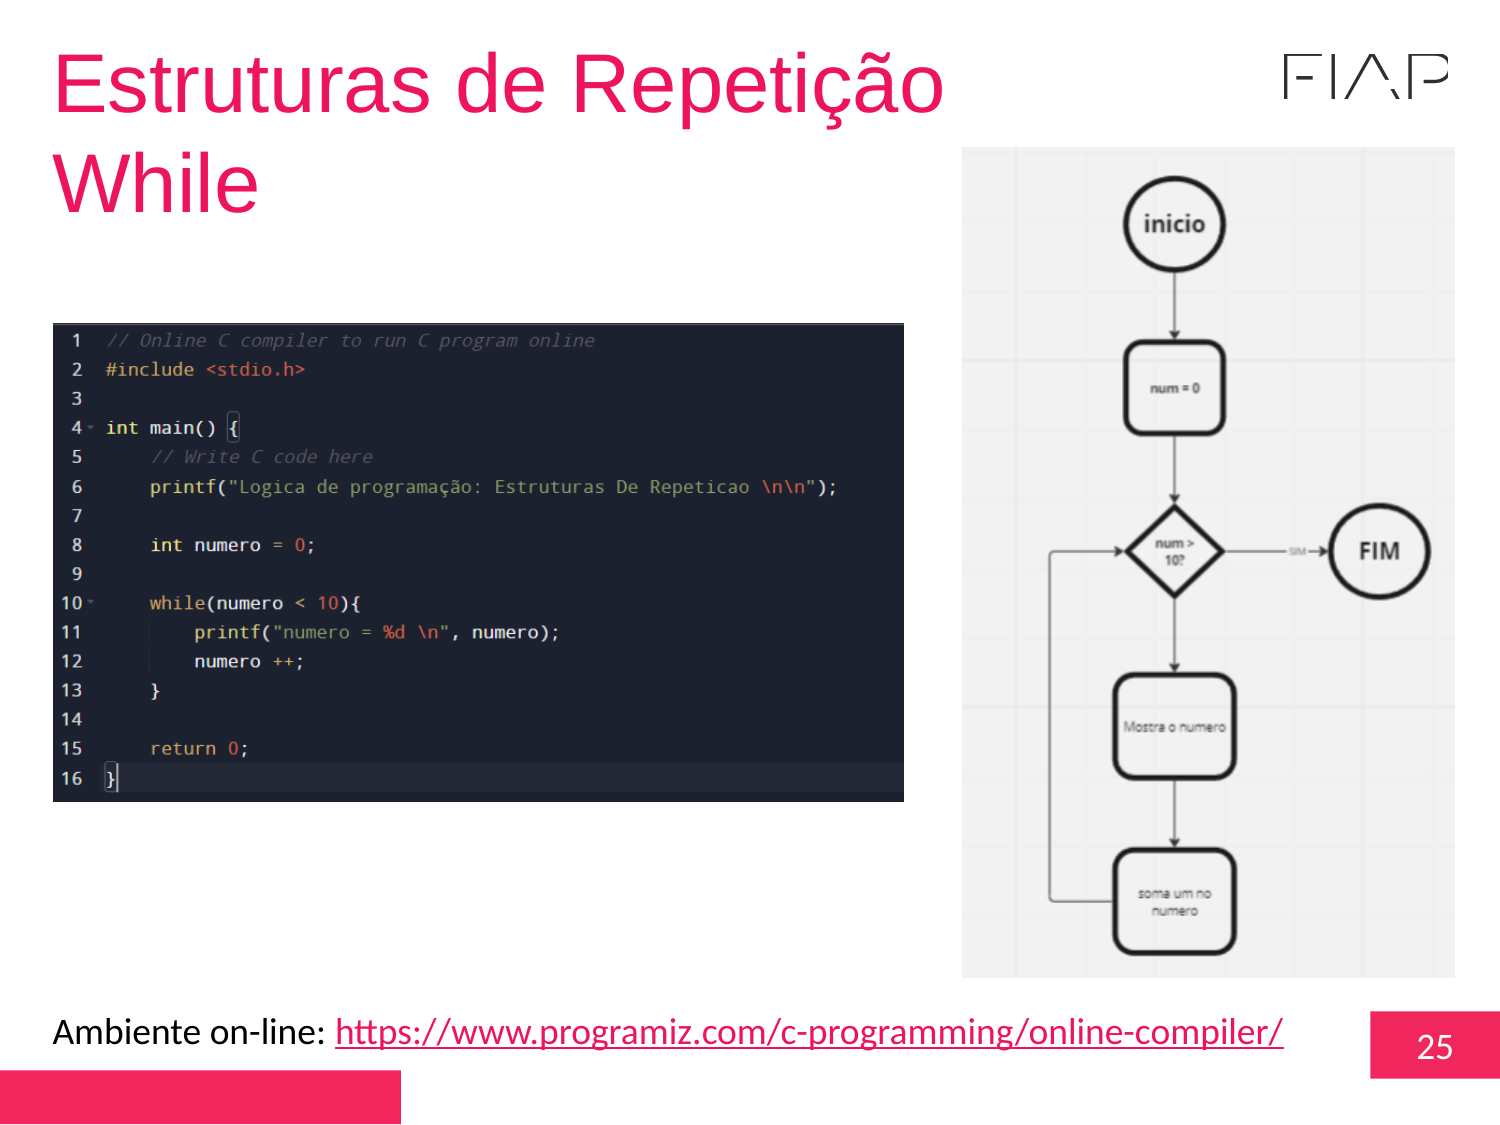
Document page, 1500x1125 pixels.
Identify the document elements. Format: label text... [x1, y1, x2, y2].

picture [1284, 54, 1448, 99]
text_box Ambiente on-line: https://www.programiz.com/c-programming/online-compiler/ [37, 999, 1349, 1060]
text_box Estruturas de Repetição While [37, 21, 1075, 237]
picture [52, 323, 904, 802]
picture [962, 147, 1455, 978]
